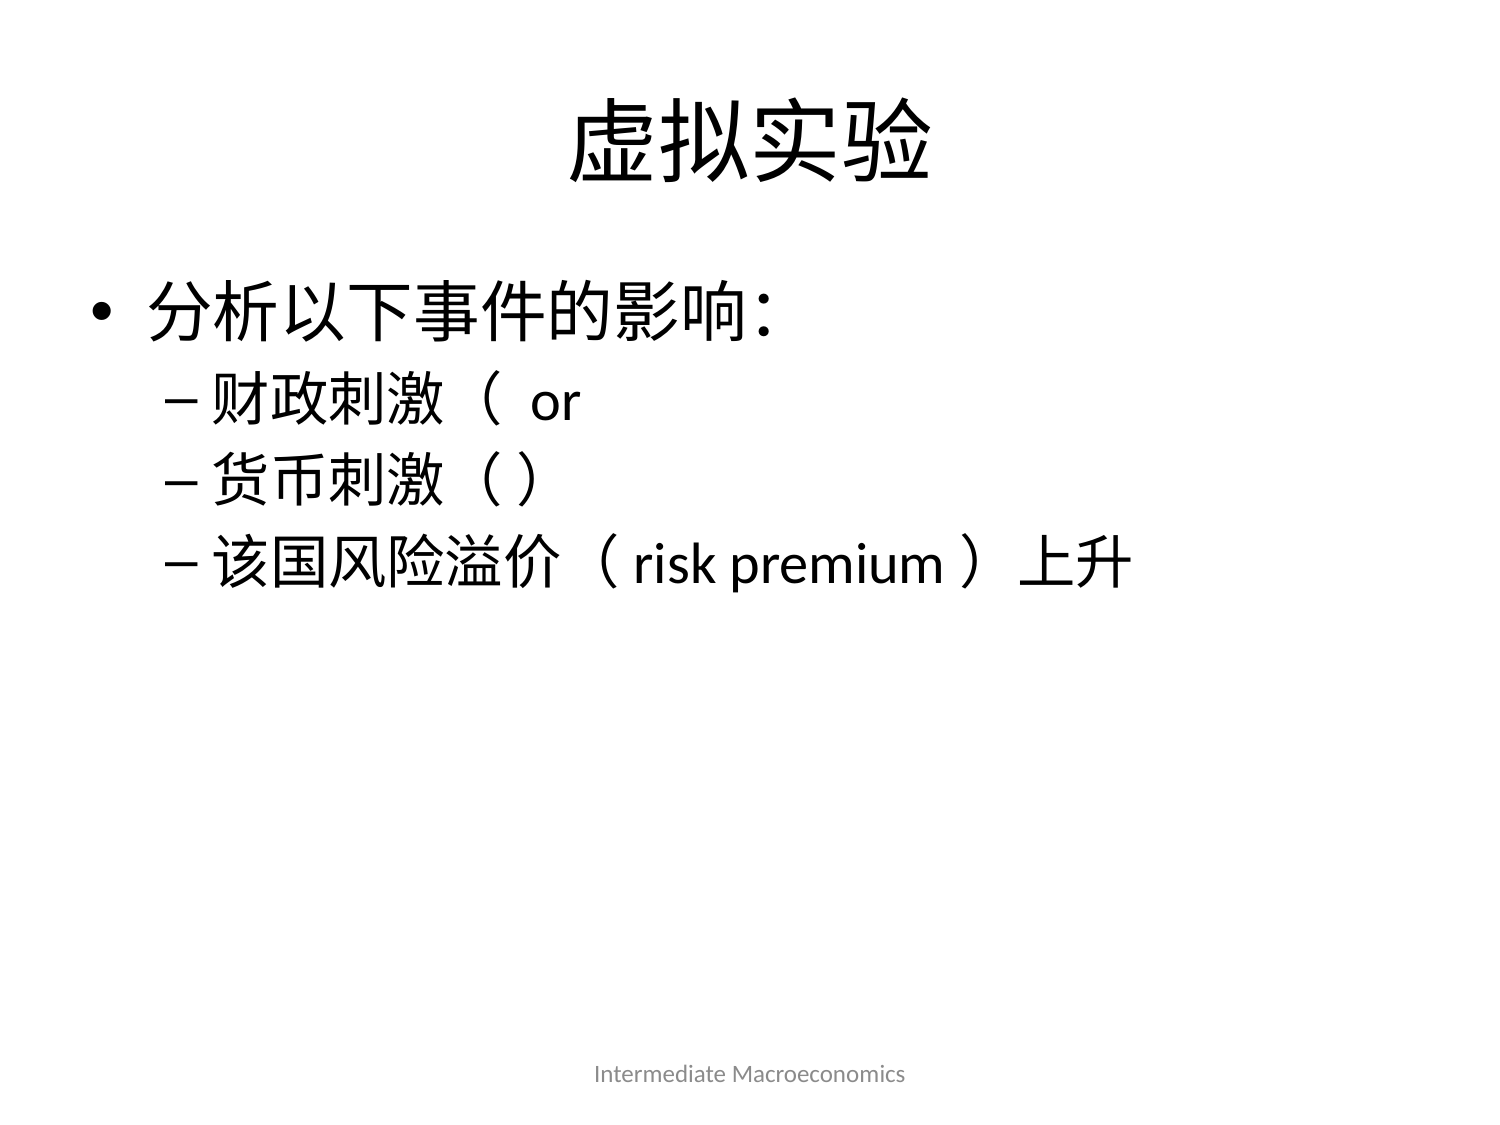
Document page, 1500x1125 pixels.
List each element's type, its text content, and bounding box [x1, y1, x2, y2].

title 虚拟实验 [75, 45, 1425, 233]
footer Intermediate Macroeconomics [512, 1042, 988, 1103]
